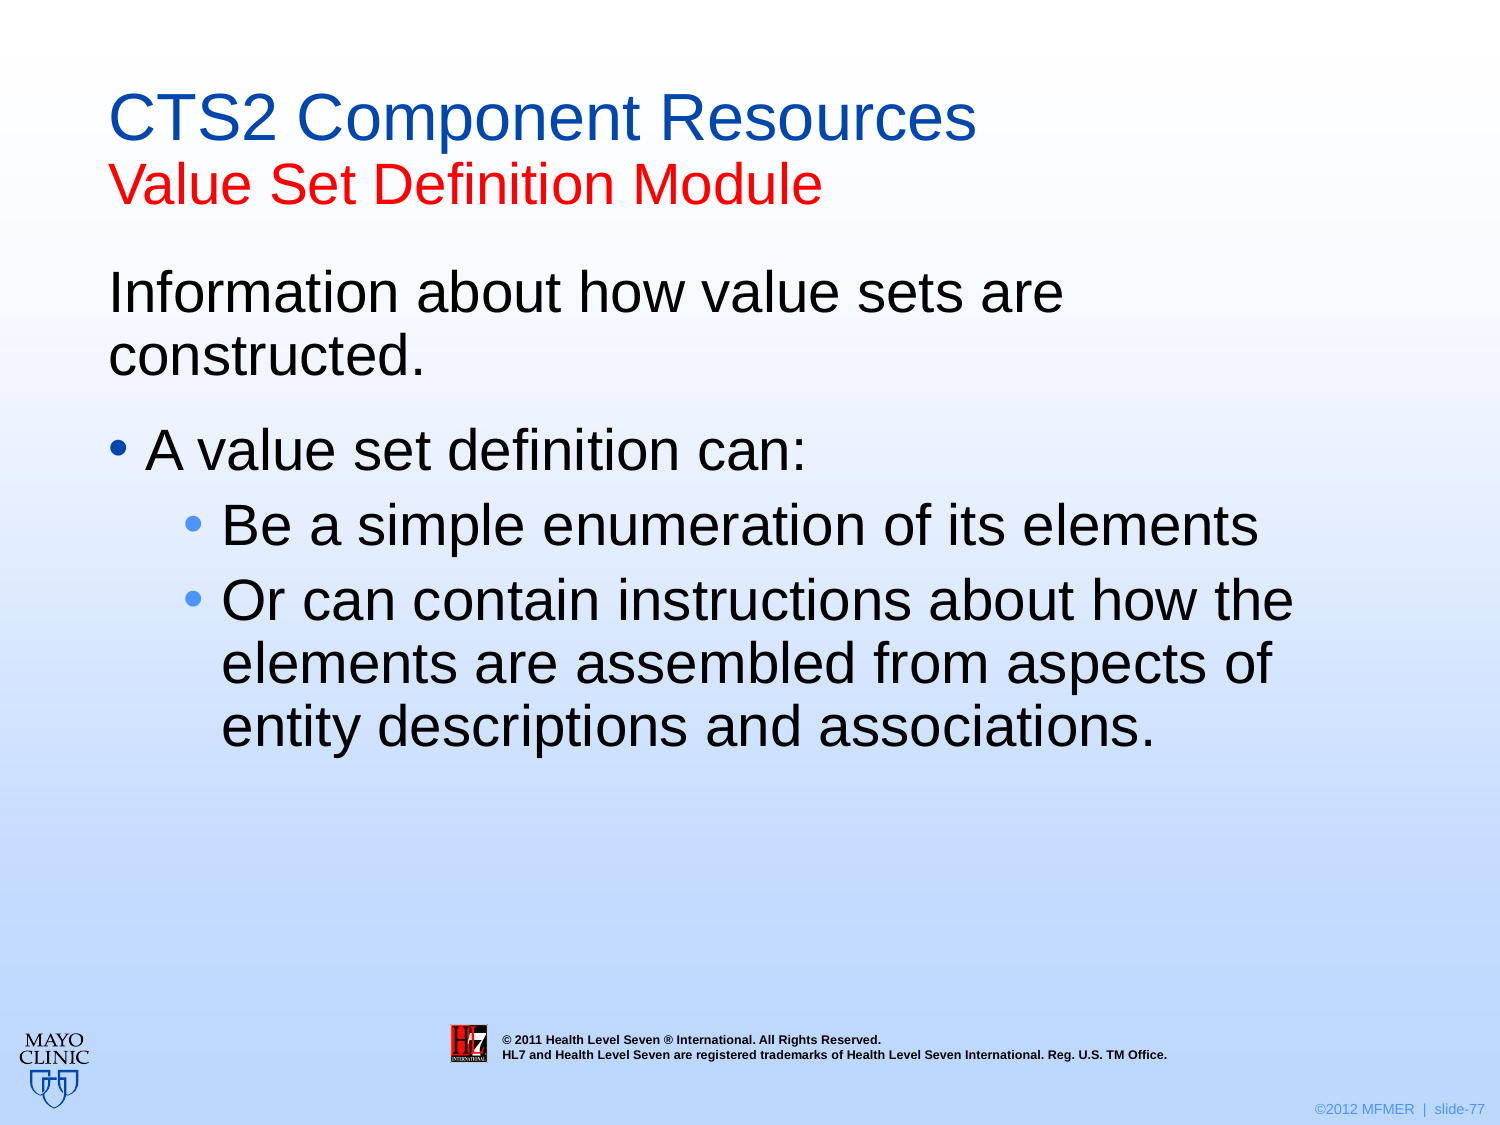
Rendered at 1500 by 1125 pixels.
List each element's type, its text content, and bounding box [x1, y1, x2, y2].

title CTS2 Component Resources Value Set Definition Module [108, 0, 1392, 224]
picture [0, 0, 1500, 1125]
list Information about how value sets are constructed. A value set definition can: Be a simple enumeration of its elements Or can contain instructions about how the elements are assembled from aspects of entity descriptions and associations. [108, 224, 1392, 1013]
